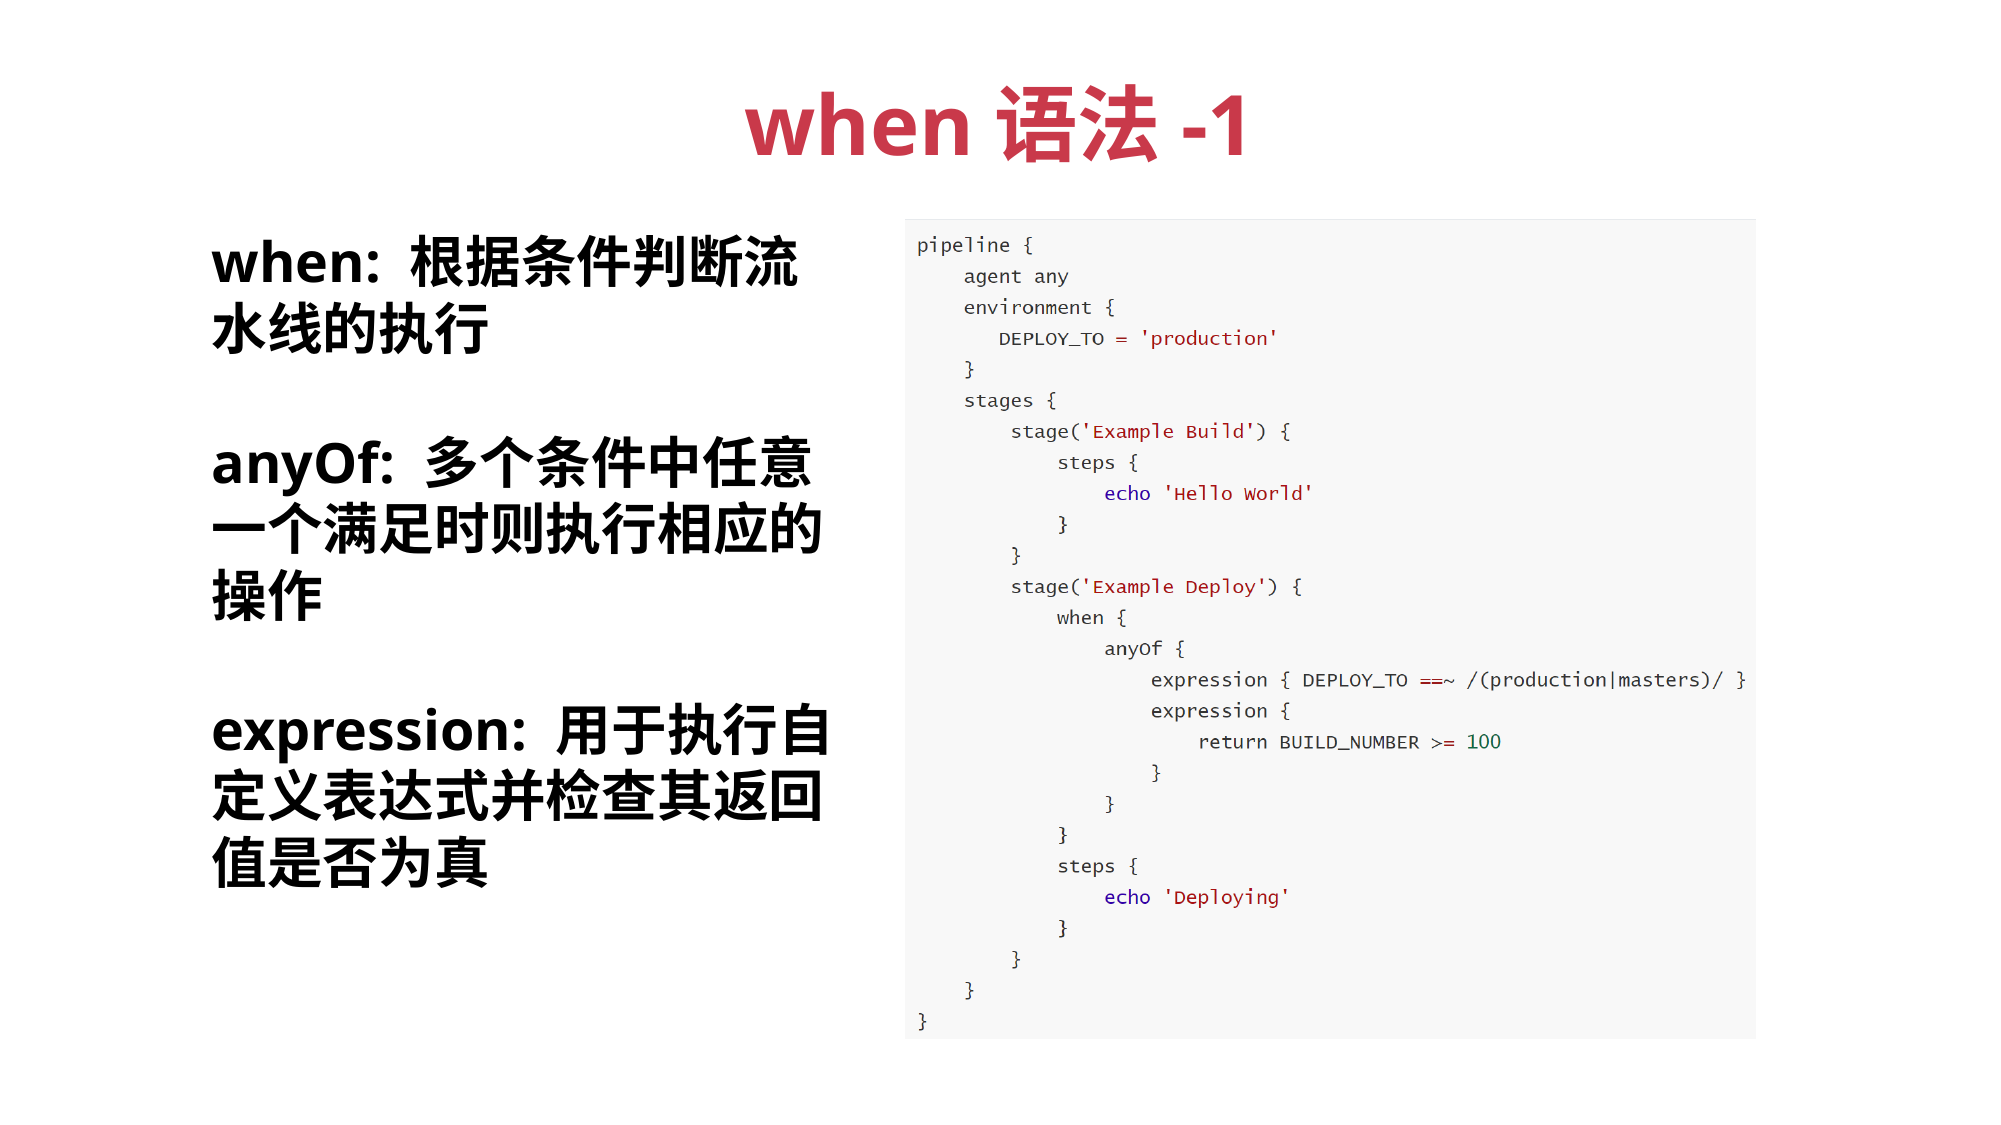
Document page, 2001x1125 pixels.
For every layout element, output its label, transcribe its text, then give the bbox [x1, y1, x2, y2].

picture [905, 219, 1756, 1039]
title when语法-1 [99, 44, 1901, 200]
text_box when: 根据条件判断流水线的执行 anyOf: 多个条件中任意一个满足时则执行相应的操作 expression: 用于执行自定义表达式并检查其返回值是否为真 [196, 219, 864, 969]
